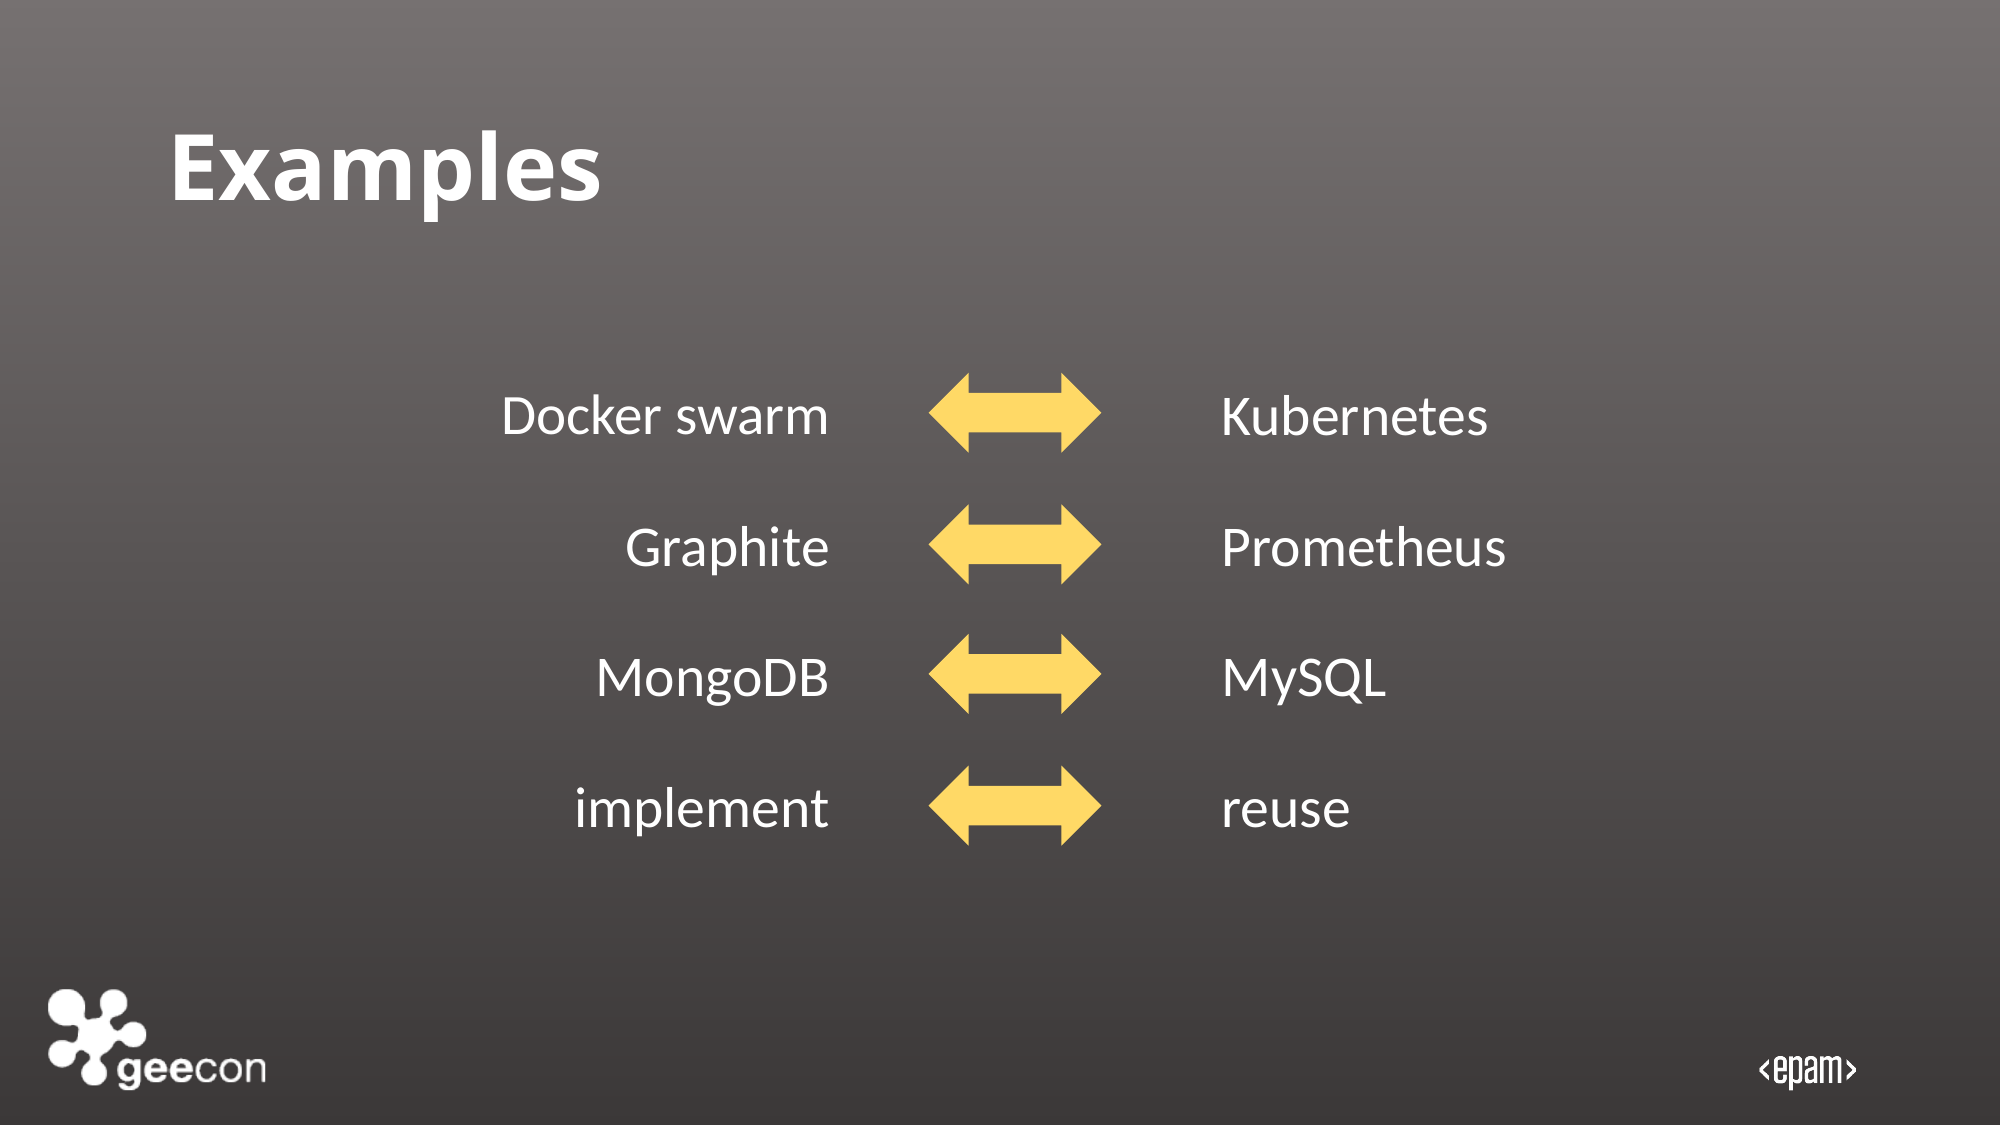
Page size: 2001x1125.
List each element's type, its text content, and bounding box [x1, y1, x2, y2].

text_box Kubernetes [1206, 377, 1915, 455]
picture [45, 986, 269, 1094]
text_box implement [137, 770, 845, 848]
text_box Graphite [137, 509, 845, 587]
text_box reuse [1206, 770, 1915, 848]
text_box MongoDB [137, 638, 845, 716]
text_box [928, 765, 1102, 846]
text_box [928, 372, 1102, 453]
picture [1752, 1052, 1863, 1094]
list Docker swarm [137, 377, 845, 455]
title Examples [152, 62, 1878, 280]
text_box [928, 633, 1102, 714]
text_box MySQL [1206, 638, 1915, 716]
text_box [928, 504, 1102, 585]
text_box Prometheus [1206, 509, 1915, 587]
